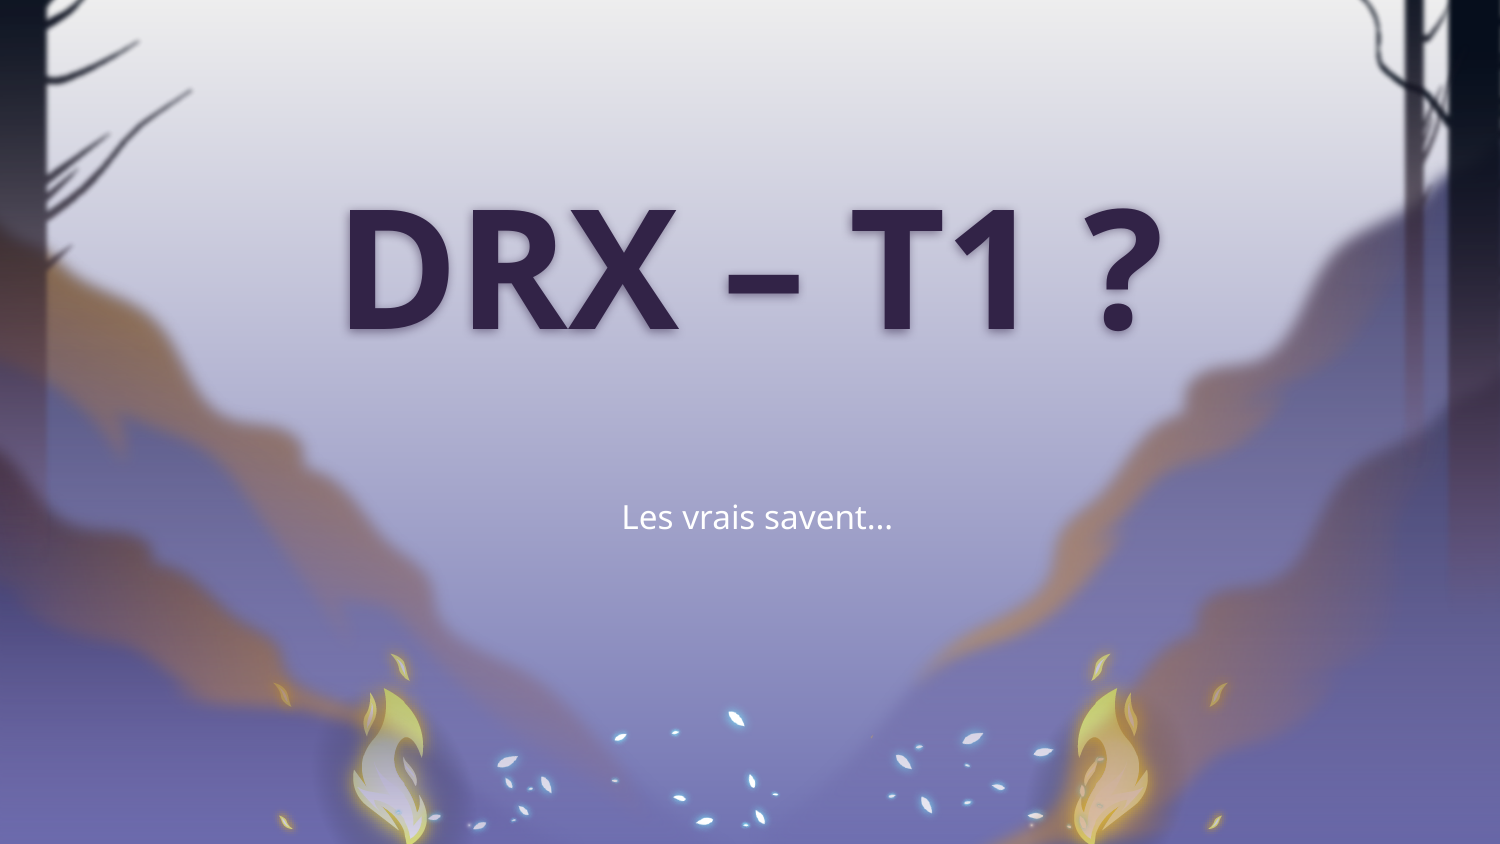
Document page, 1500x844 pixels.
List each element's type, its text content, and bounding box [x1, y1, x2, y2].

picture [0, 0, 1500, 844]
title DRX – T1 ? [116, 162, 1384, 357]
subtitle Les vrais savent… [515, 481, 977, 612]
